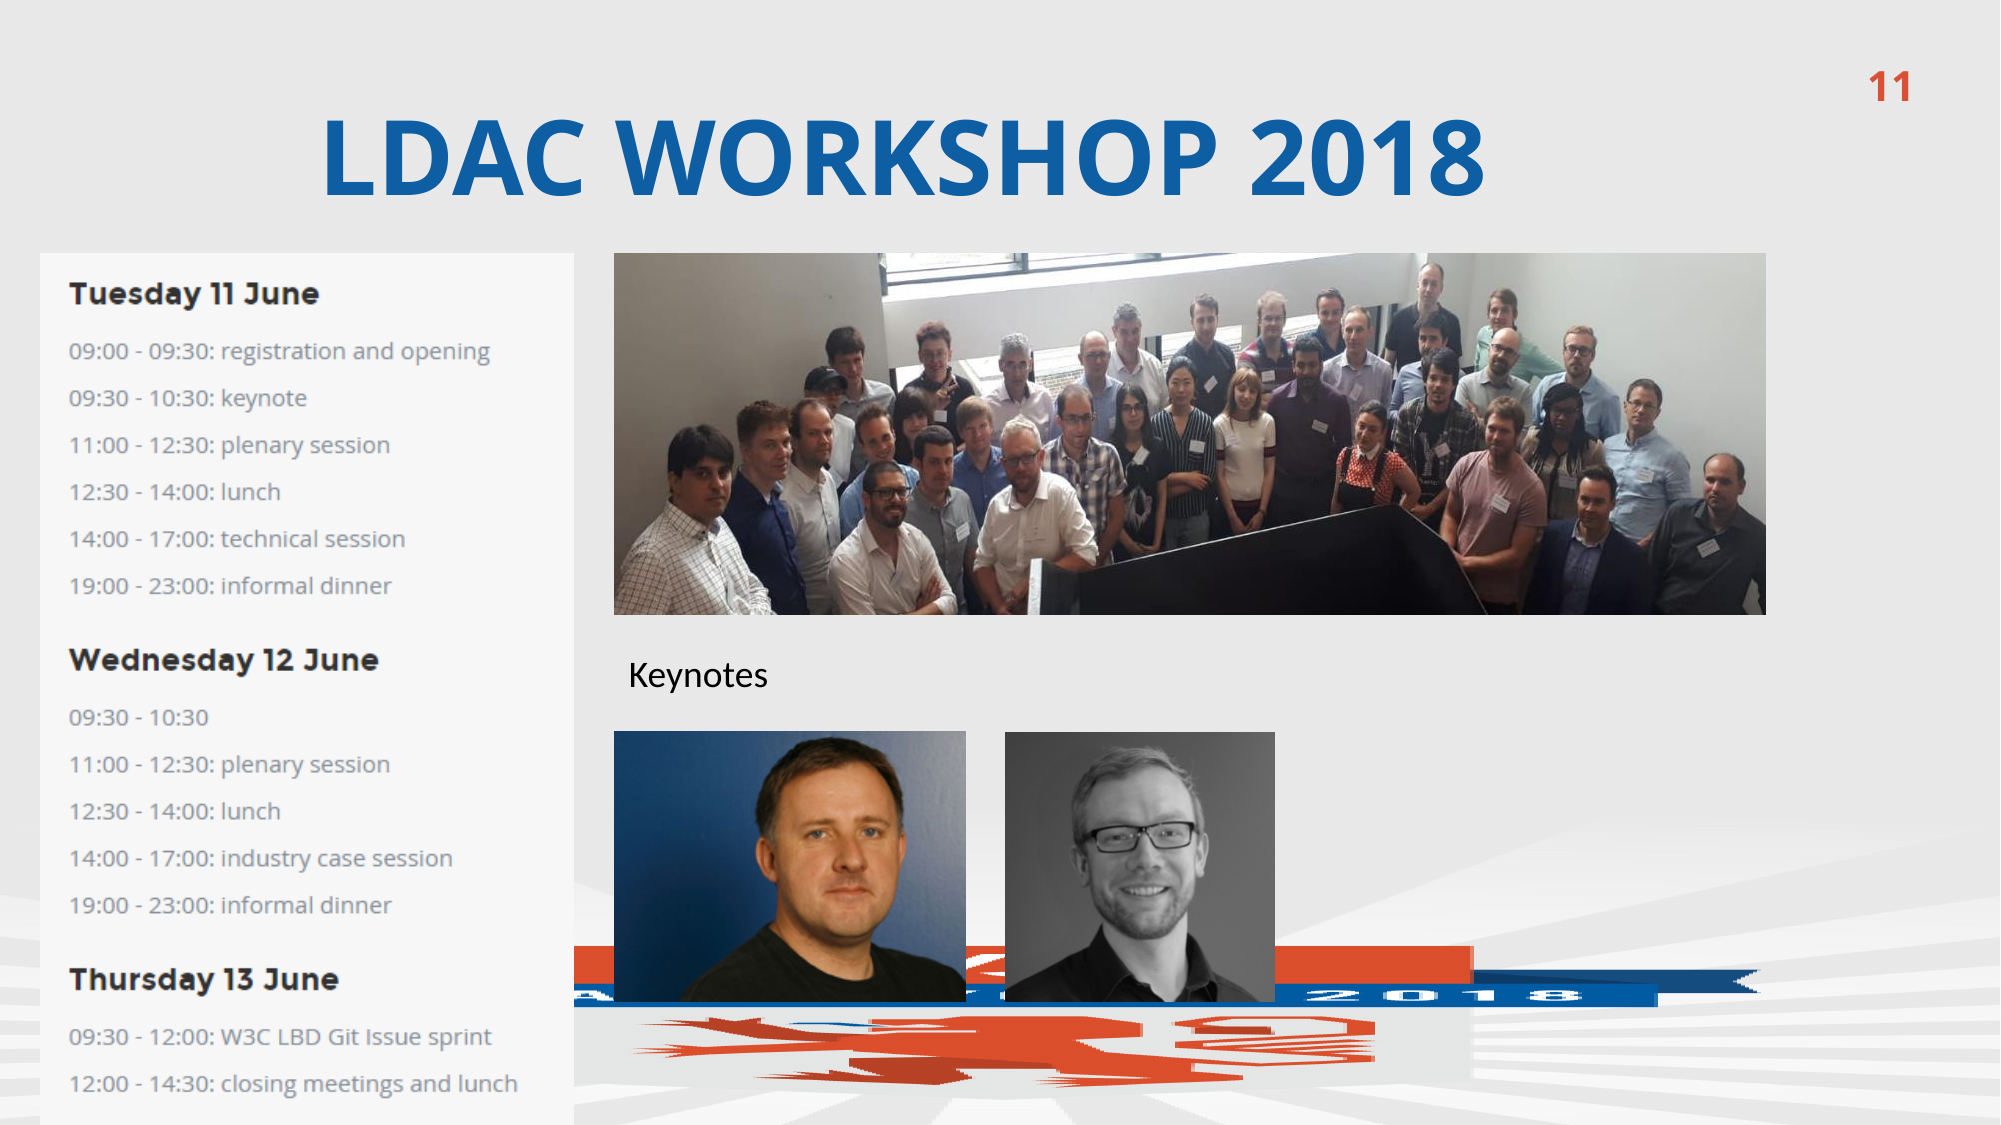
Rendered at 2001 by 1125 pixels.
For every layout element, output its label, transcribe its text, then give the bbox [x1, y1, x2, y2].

slide_number 11 [1839, 51, 1943, 126]
text_box Keynotes [614, 642, 1422, 703]
picture [0, 0, 2001, 1125]
title LDAC Workshop 2018 [40, 52, 1766, 271]
